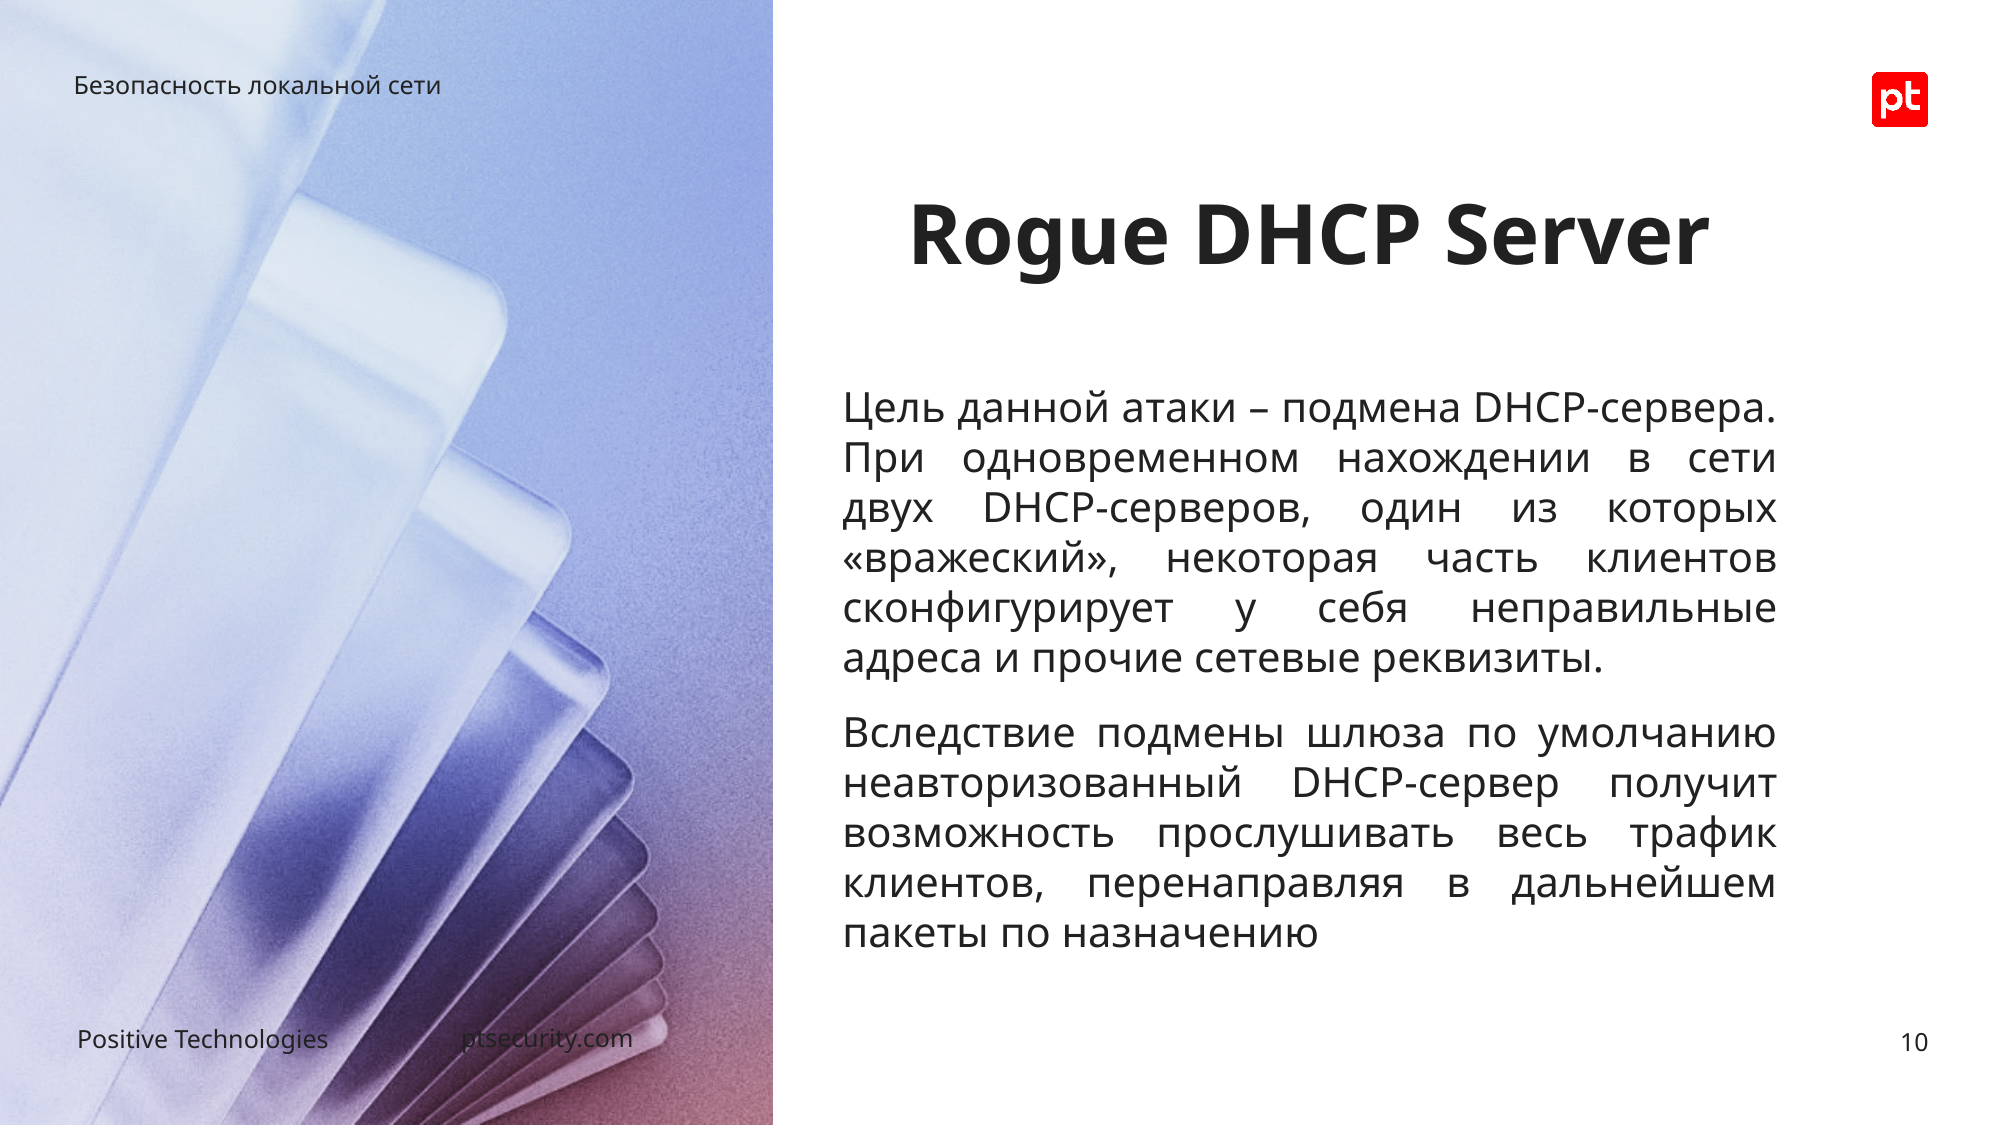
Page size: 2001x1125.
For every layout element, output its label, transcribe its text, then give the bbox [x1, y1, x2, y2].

list Цель данной атаки – подмена DHCP-сервера. При одновременном нахождении в сети двух DHCP-серверов, один из которых «вражеский», некоторая часть клиентов сконфигурирует у себя неправильные адреса и прочие сетевые реквизиты. Вследствие подмены шлюза по умолчанию неавторизованный DHCP-сервер получит возможность прослушивать весь трафик клиентов, перенаправляя в дальнейшем пакеты по назначению [827, 373, 1793, 988]
picture [0, 0, 773, 1125]
title Rogue DHCP Server [892, 173, 1728, 354]
list Безопасность локальной сети [58, 54, 1609, 115]
slide_number 10 [1608, 1013, 1944, 1074]
picture [1872, 72, 1928, 127]
